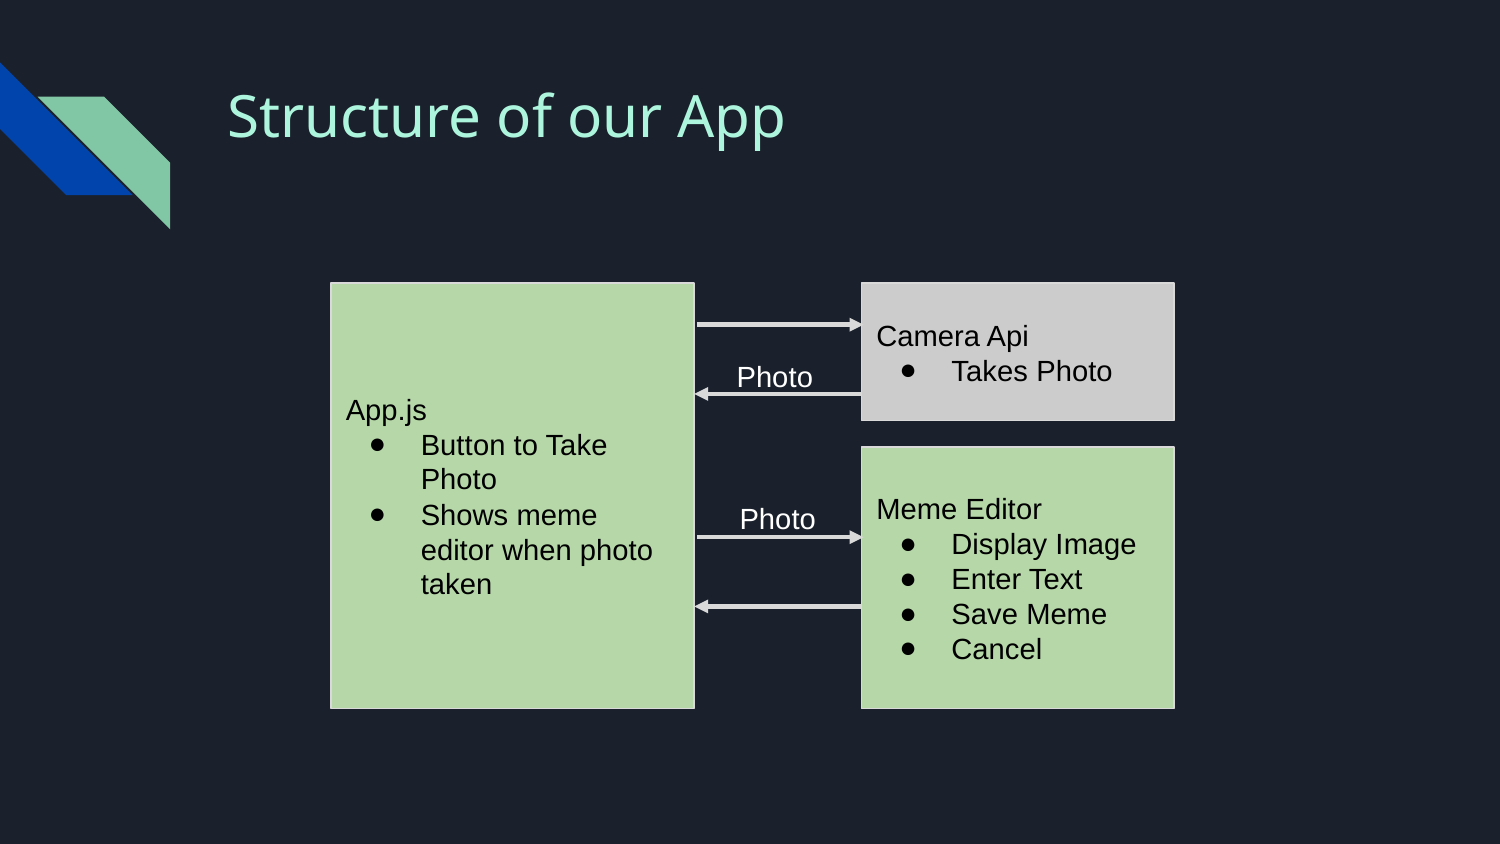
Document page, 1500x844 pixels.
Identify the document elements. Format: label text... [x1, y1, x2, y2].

text_box Photo [721, 343, 855, 392]
text_box App.js Button to Take Photo Shows meme editor when photo taken [330, 282, 695, 709]
text_box Meme Editor Display Image Enter Text Save Meme Cancel [861, 447, 1174, 709]
text_box Camera Api Takes Photo [861, 283, 1174, 421]
title Structure of our App [212, 64, 1368, 215]
text_box Photo [724, 485, 858, 534]
